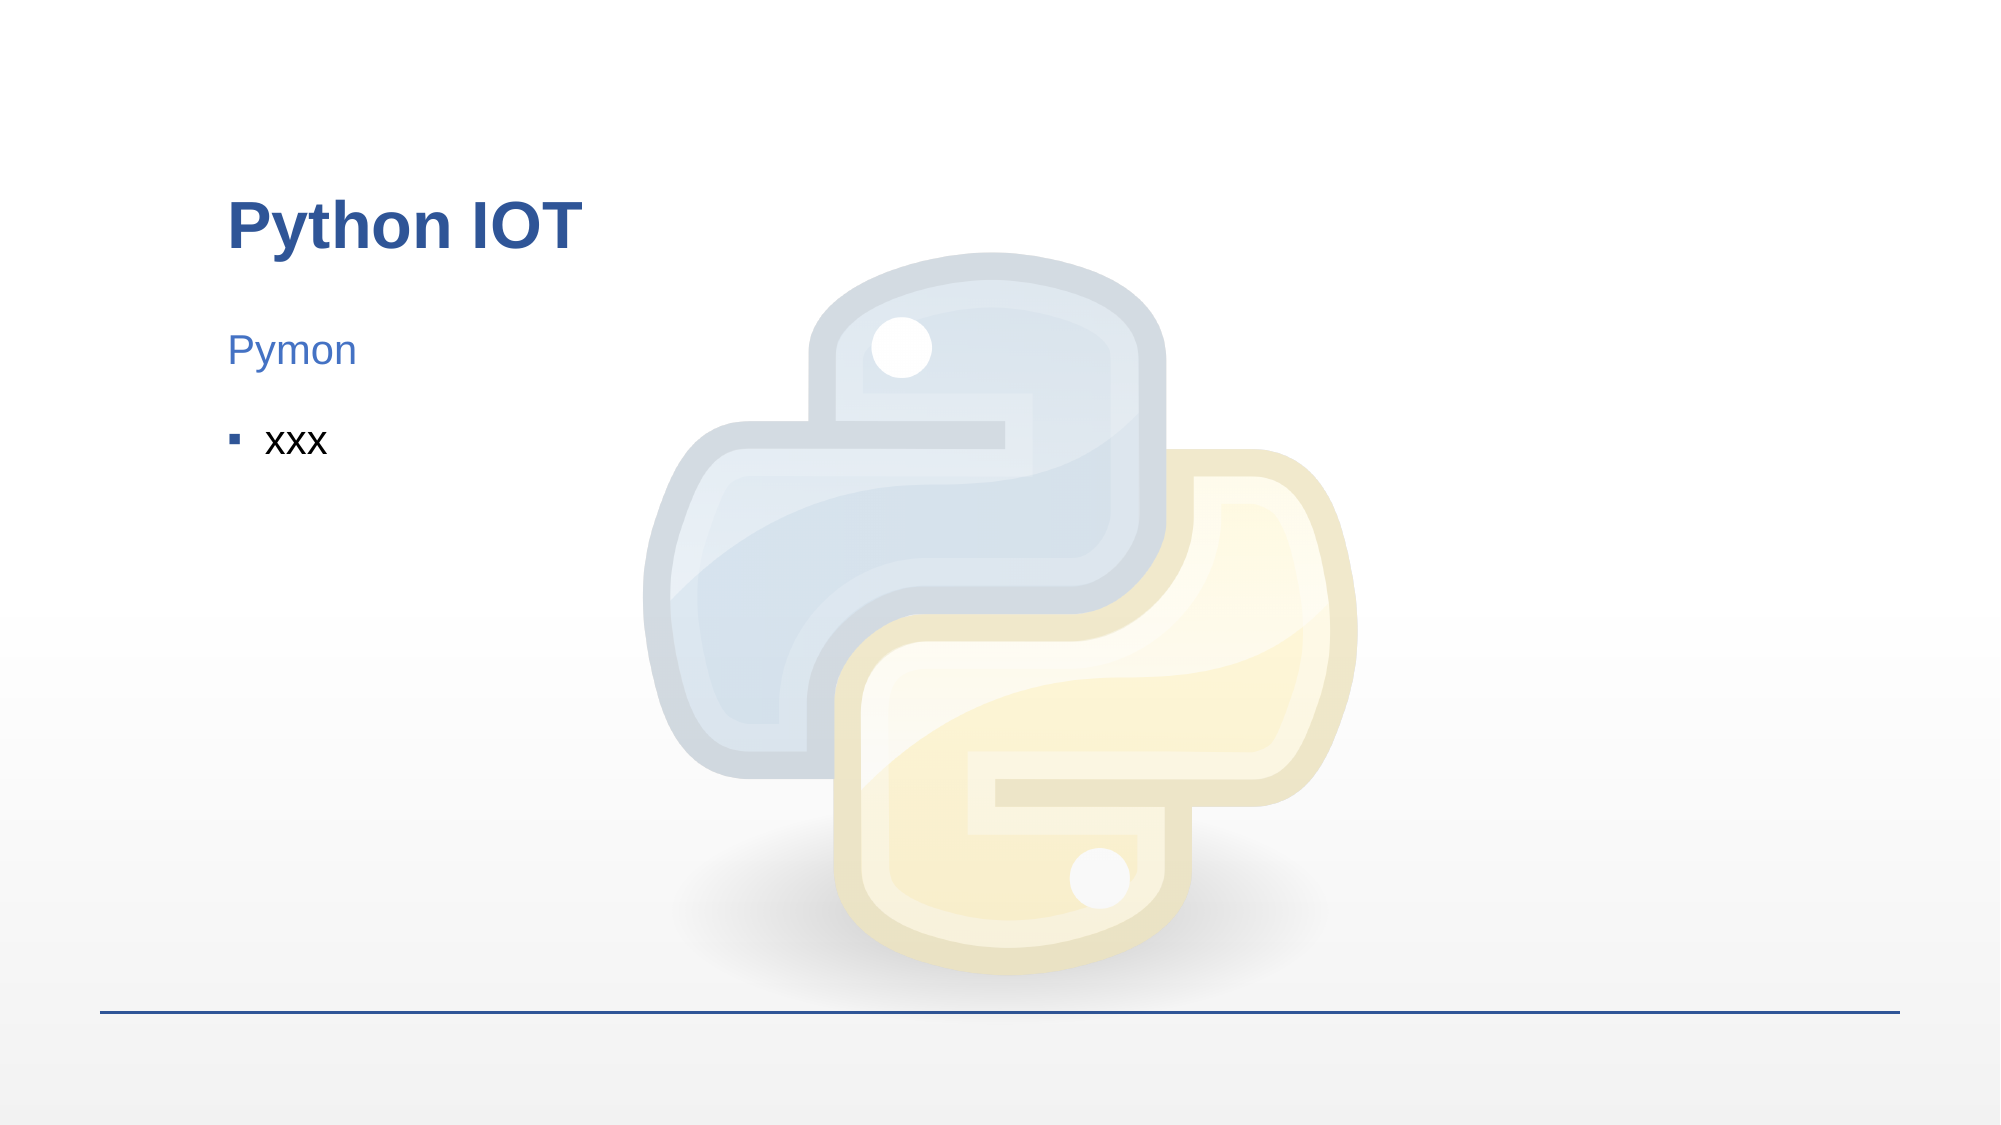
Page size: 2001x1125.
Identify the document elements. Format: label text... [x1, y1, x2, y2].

list Pymon [212, 298, 1788, 404]
title Python IOT [212, 82, 1788, 271]
list xxx [212, 410, 1788, 950]
